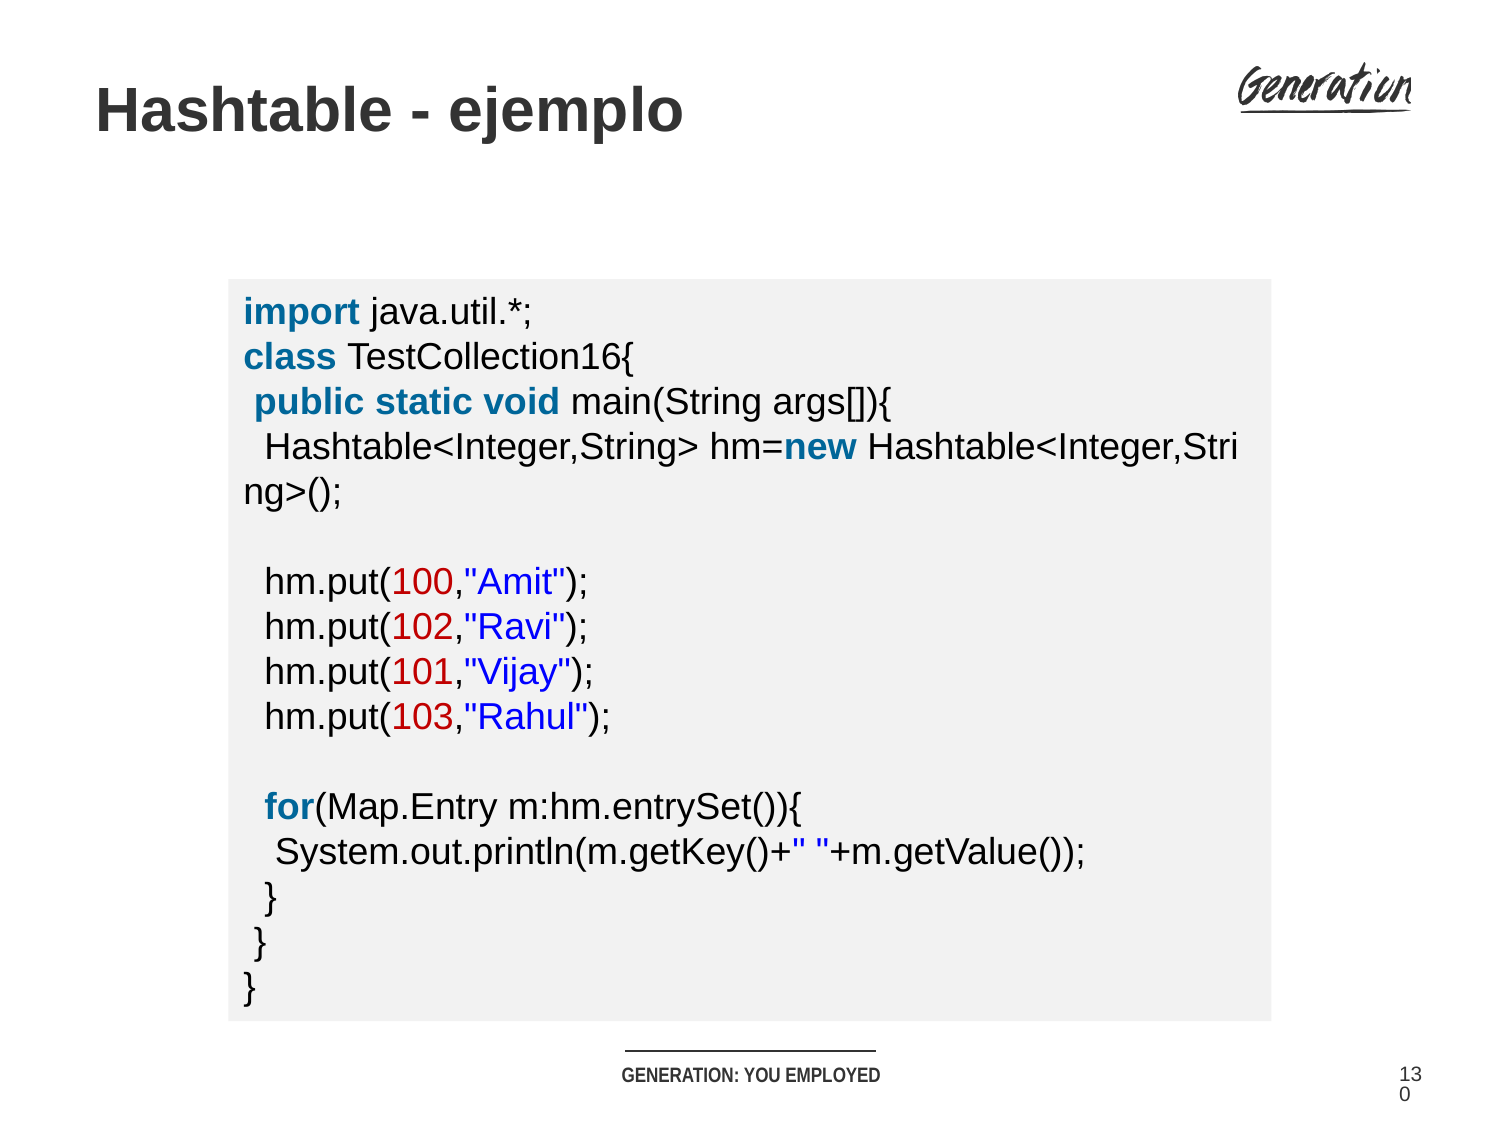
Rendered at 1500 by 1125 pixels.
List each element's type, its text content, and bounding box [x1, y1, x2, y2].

text_box import java.util.*; class TestCollection16{ public static void main(String args[]){ Hashtable<Integer,String> hm=new Hashtable<Integer,String>(); hm.put(100,"Amit"); hm.put(102,"Ravi"); hm.put(101,"Vijay"); hm.put(103,"Rahul"); for(Map.Entry m:hm.entrySet()){ System.out.println(m.getKey()+" "+m.getValue()); } } } [228, 279, 1272, 1022]
title Hashtable - ejemplo [95, 61, 1408, 153]
